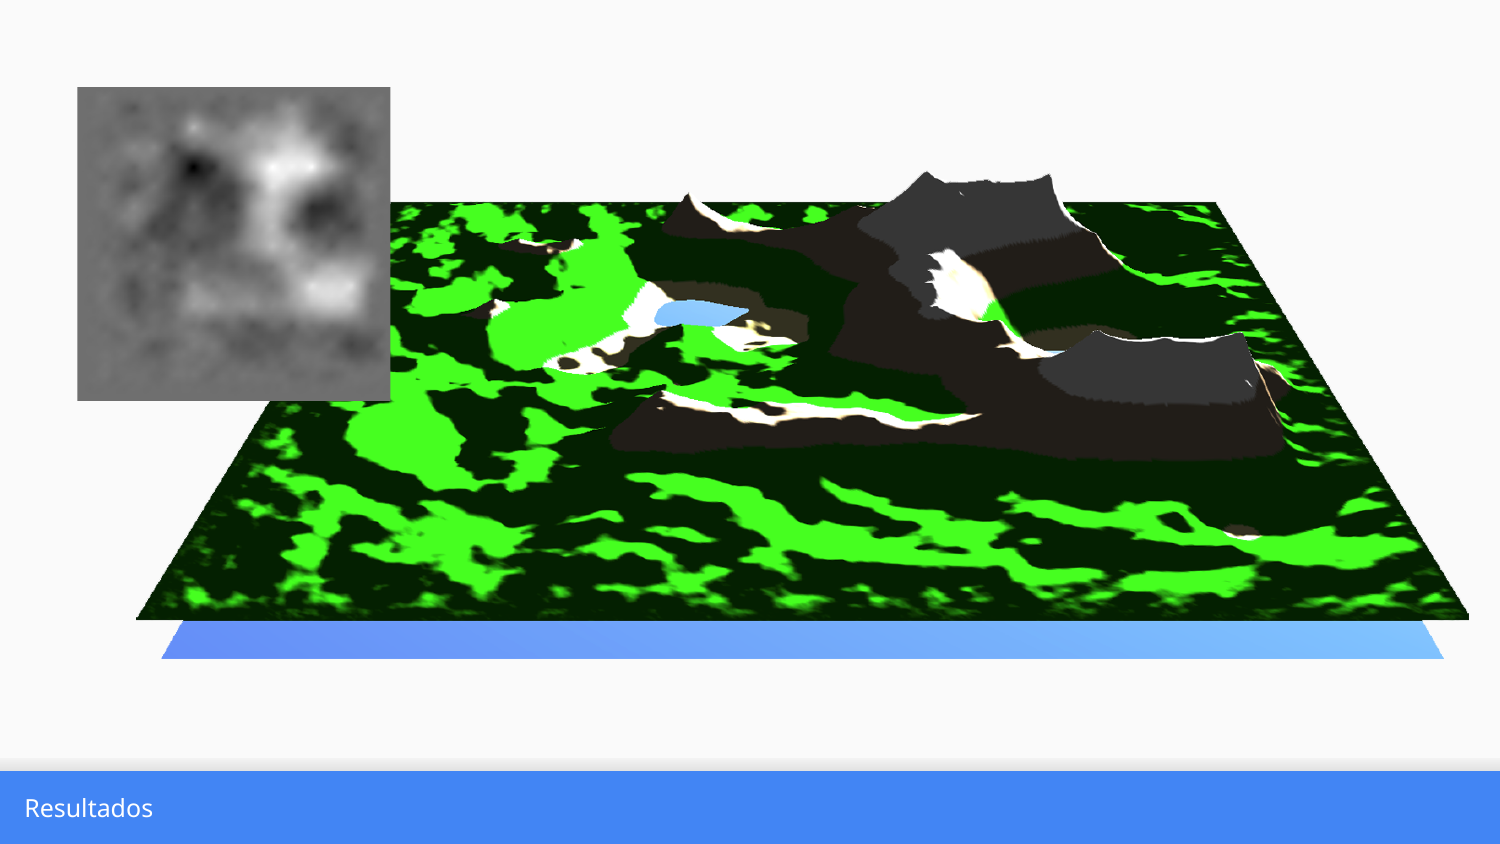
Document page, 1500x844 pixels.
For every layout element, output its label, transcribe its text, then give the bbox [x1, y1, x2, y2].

picture [77, 86, 1482, 690]
list Resultados [9, 770, 1385, 844]
